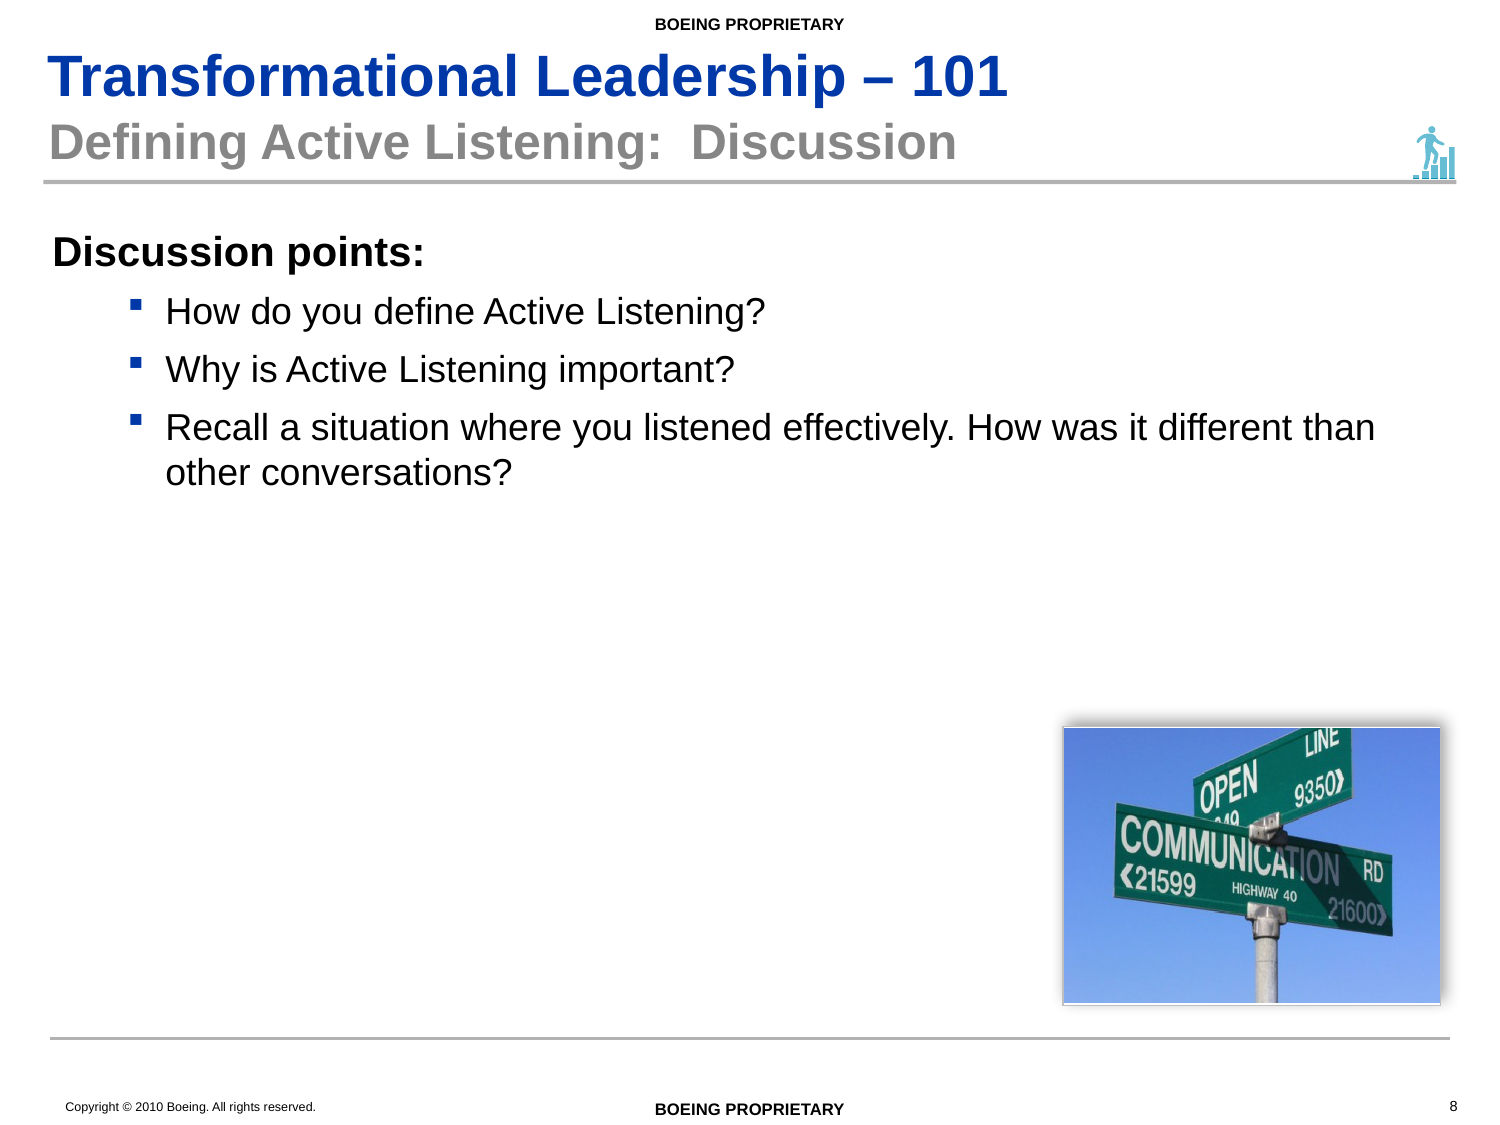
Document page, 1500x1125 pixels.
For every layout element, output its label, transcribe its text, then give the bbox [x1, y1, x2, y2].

picture [1063, 727, 1441, 1006]
slide_number 8 [1048, 1087, 1459, 1124]
text_box Discussion points: How do you define Active Listening? Why is Active Listening important? Recall a situation where you listened effectively. How was it different than other conversations? [37, 217, 1463, 500]
title Defining Active Listening: Discussion [0, 114, 1500, 189]
